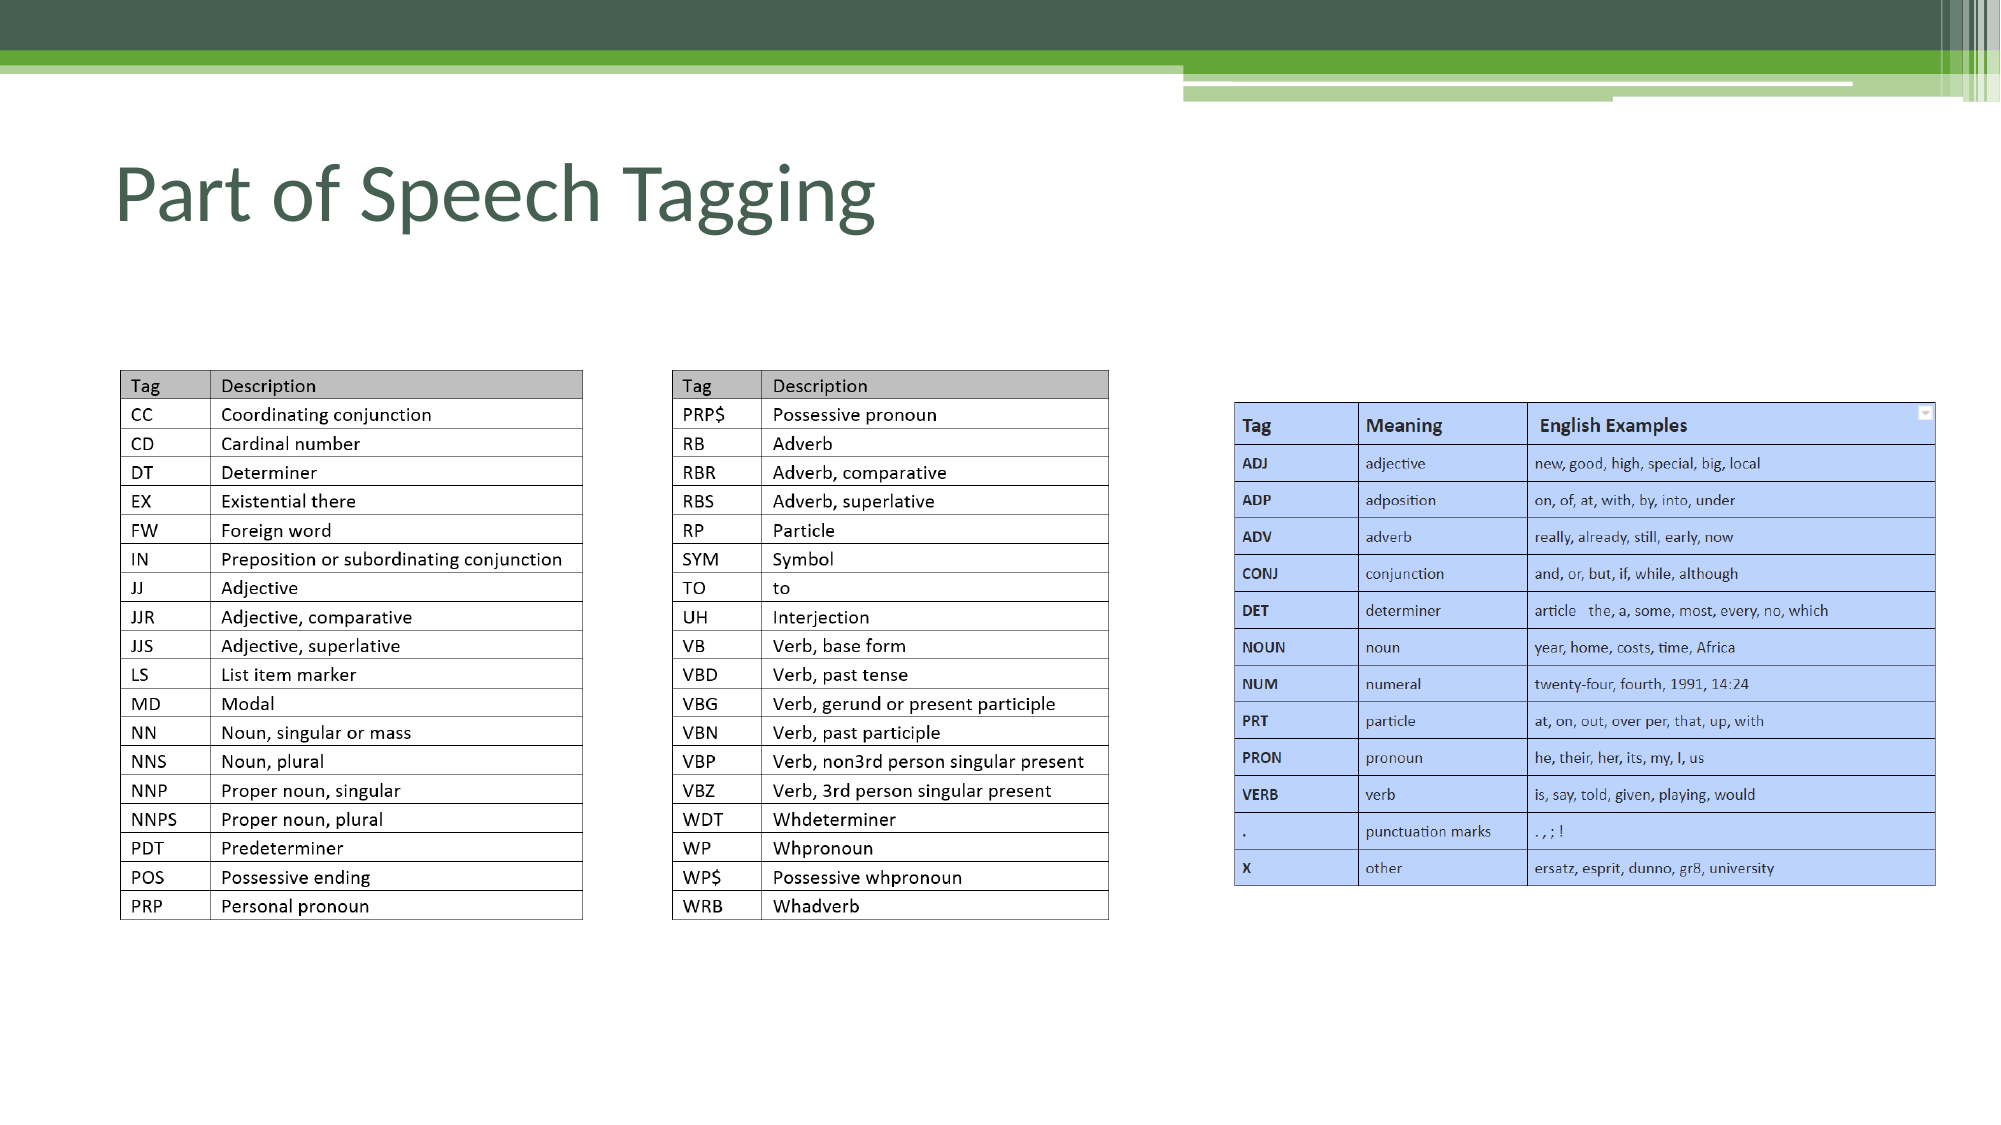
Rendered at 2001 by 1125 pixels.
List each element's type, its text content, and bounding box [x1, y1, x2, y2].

picture [1217, 388, 1949, 899]
title Part of Speech Tagging [99, 100, 1900, 276]
picture [99, 352, 1136, 940]
